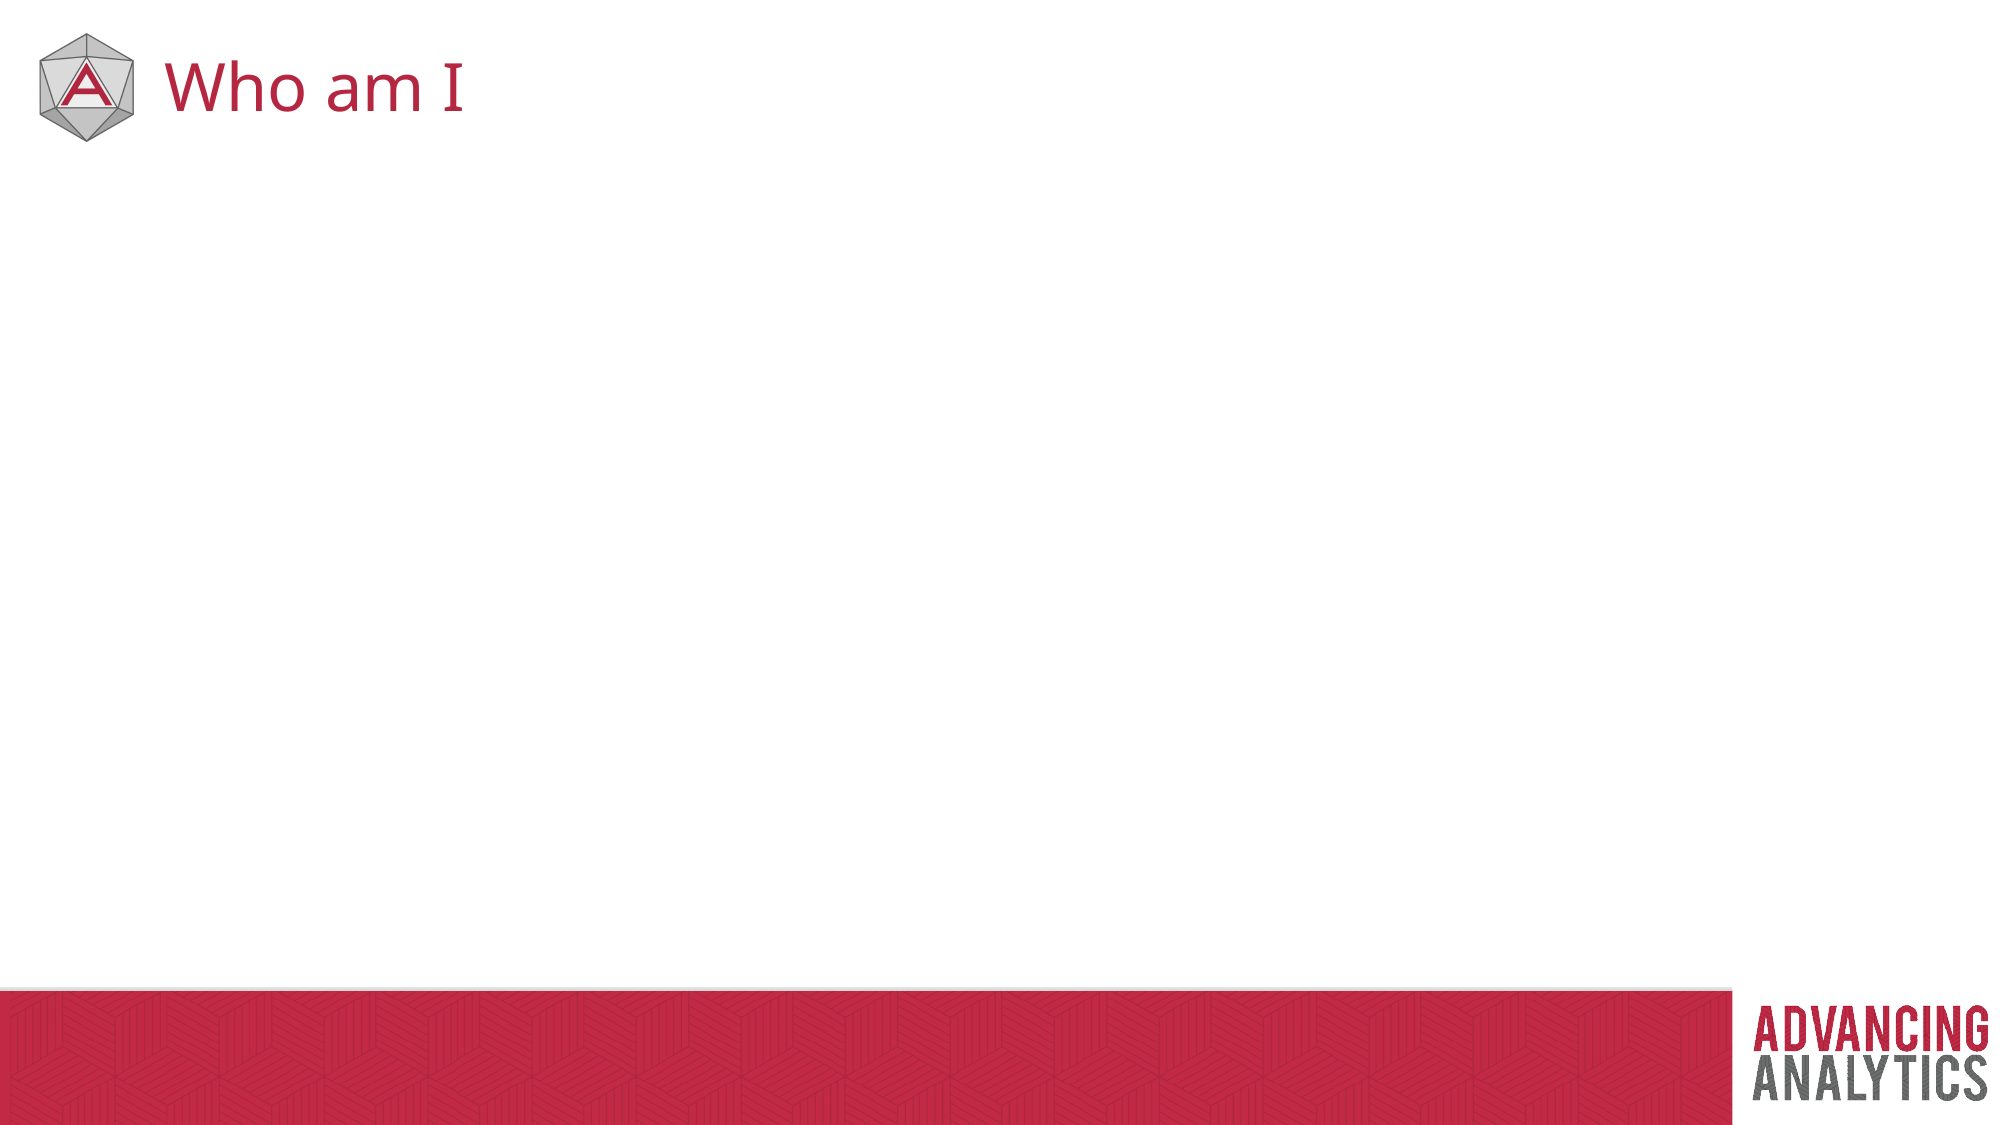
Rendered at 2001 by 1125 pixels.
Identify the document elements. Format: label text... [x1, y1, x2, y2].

title Who am I [149, 37, 1282, 138]
picture [0, 987, 1733, 1125]
picture [31, 32, 142, 143]
picture [1744, 987, 2000, 1125]
